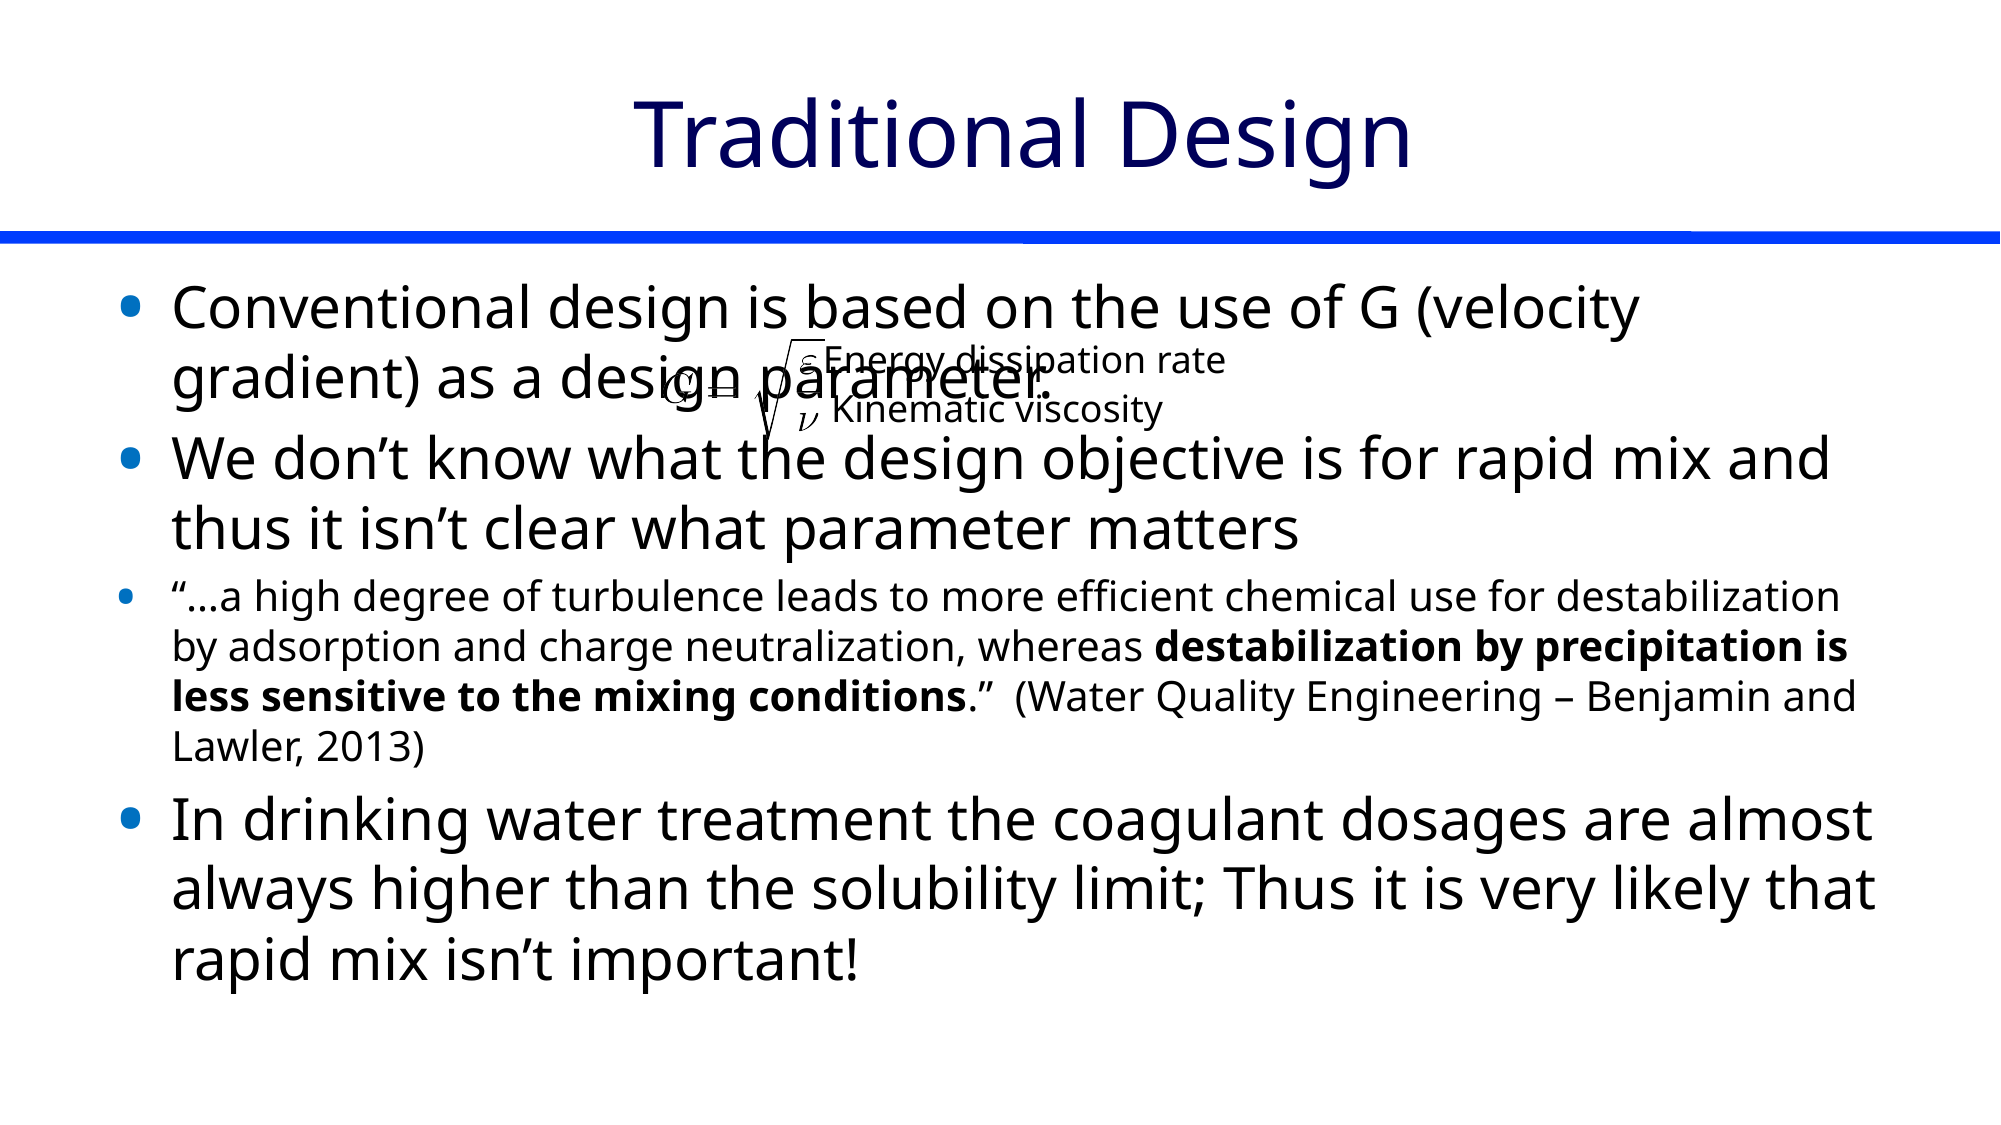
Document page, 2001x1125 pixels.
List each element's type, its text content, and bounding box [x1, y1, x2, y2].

picture [663, 339, 825, 440]
text_box Energy dissipation rate [808, 329, 1242, 389]
text_box Kinematic viscosity [829, 377, 1179, 438]
list Conventional design is based on the use of G (velocity gradient) as a design parameter. We don’t know what the design objective is for rapid mix and thus it isn’t clear what parameter matters “…a high degree of turbulence leads to more efficient chemical use for destabilization by adsorption and charge neutralization, whereas destabilization by precipitation is less sensitive to the mixing conditions.” (Water Quality Engineering – Benjamin and Lawler, 2013) In drinking water treatment the coagulant dosages are almost always higher than the solubility limit; Thus it is very likely that rapid mix isn’t important! [99, 262, 1901, 1006]
title Traditional Design [99, 37, 1950, 225]
